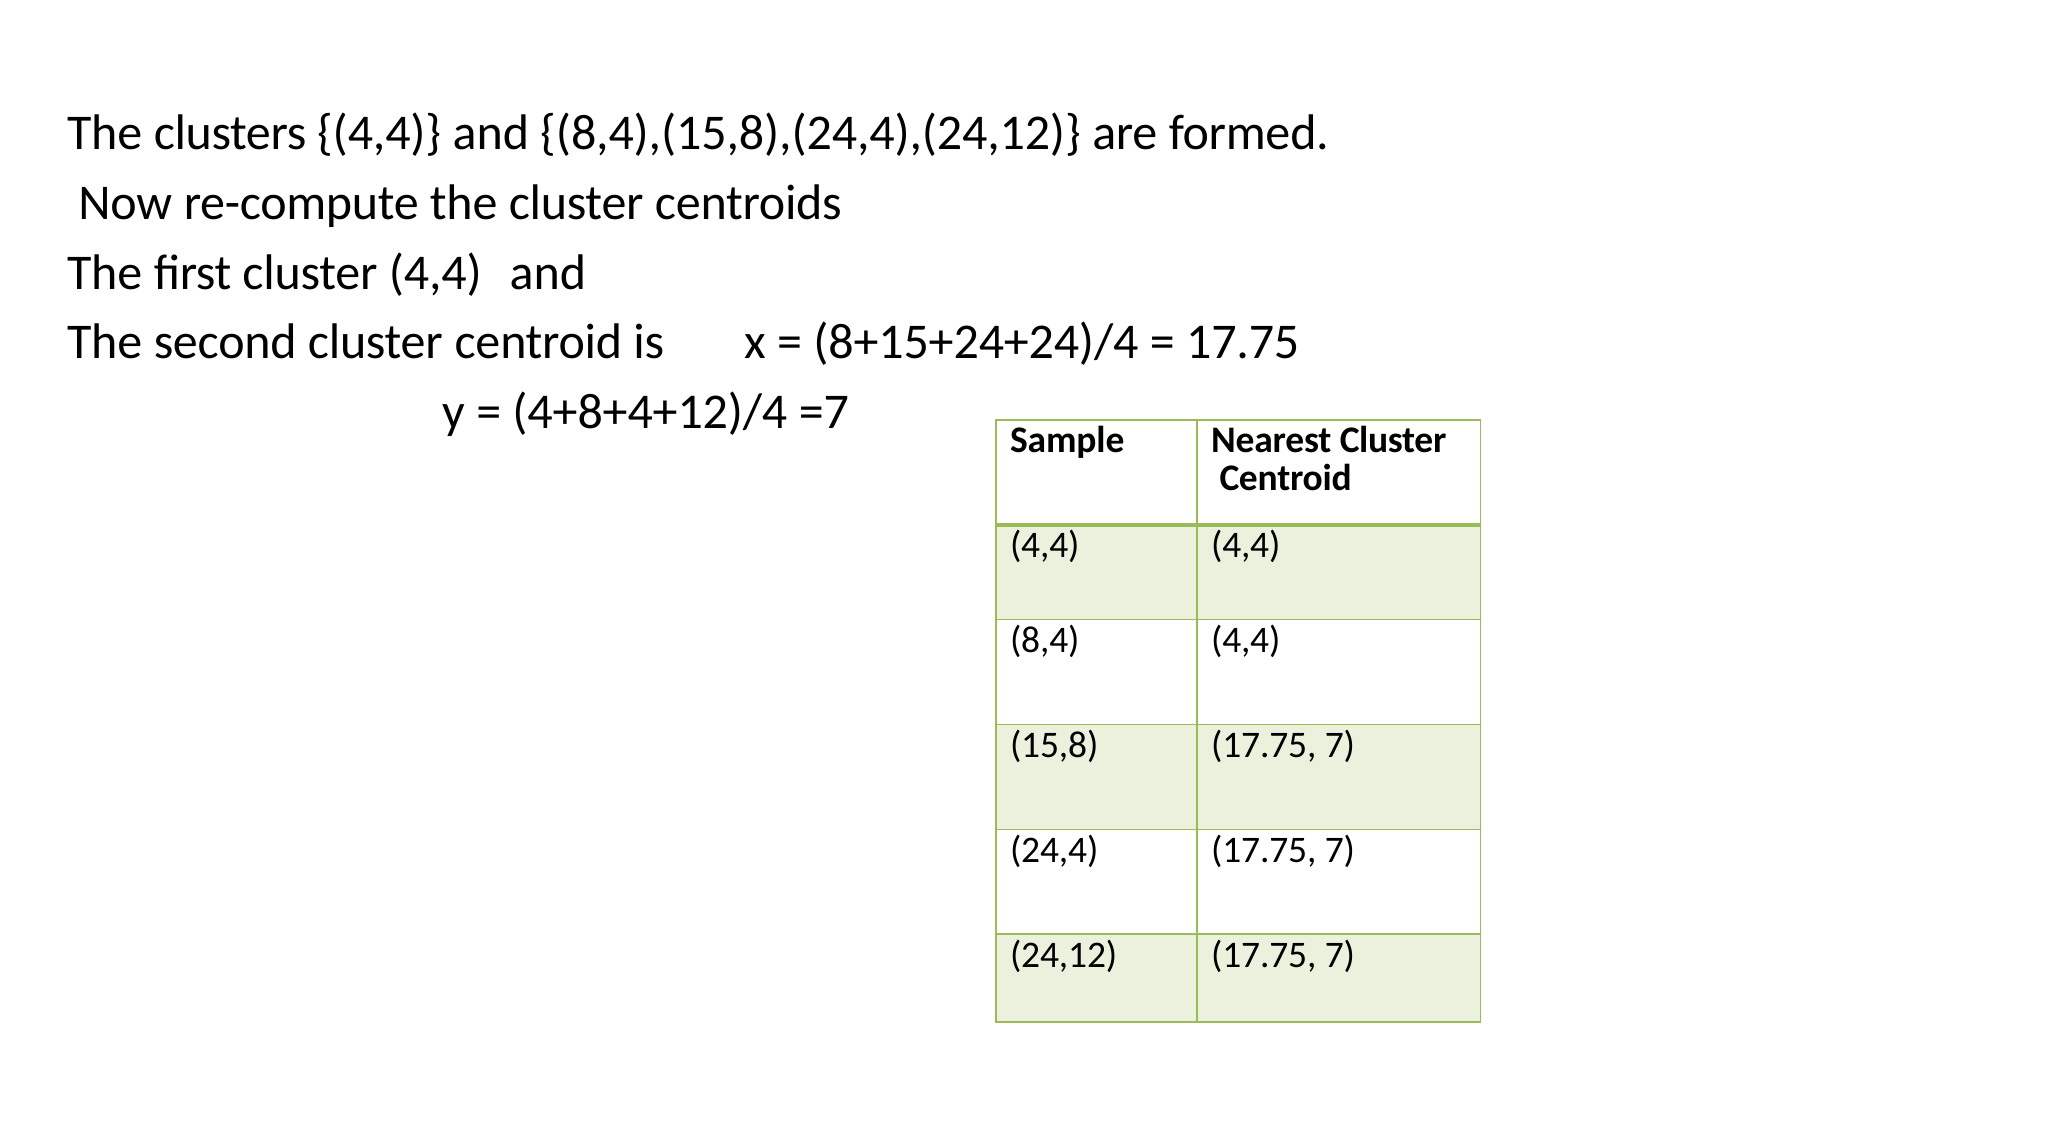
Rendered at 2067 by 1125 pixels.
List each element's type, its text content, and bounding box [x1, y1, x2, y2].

table_cell (4,4) [997, 527, 1196, 619]
table_cell (24,12) [997, 935, 1196, 1021]
table_cell (24,4) [997, 830, 1196, 933]
table_cell (17.75, 7) [1198, 725, 1480, 829]
table_header Sample [997, 421, 1196, 523]
table_cell (4,4) [1198, 620, 1480, 724]
table_cell (8,4) [997, 620, 1196, 724]
table_cell (15,8) [997, 725, 1196, 829]
table_cell (17.75, 7) [1198, 830, 1480, 933]
table_cell (17.75, 7) [1198, 935, 1480, 1021]
table_cell (4,4) [1198, 527, 1480, 619]
text_box The clusters {(4,4)} and {(8,4),(15,8),(24,4),(24,12)} are formed. Now re-compute the cluster centroids The first cluster (4,4) and The second cluster centroid is x = (8+15+24+24)/4 = 17.75 y = (4+8+4+12)/4 =7 [65, 87, 1339, 439]
table_header Nearest Cluster Centroid [1198, 421, 1480, 523]
